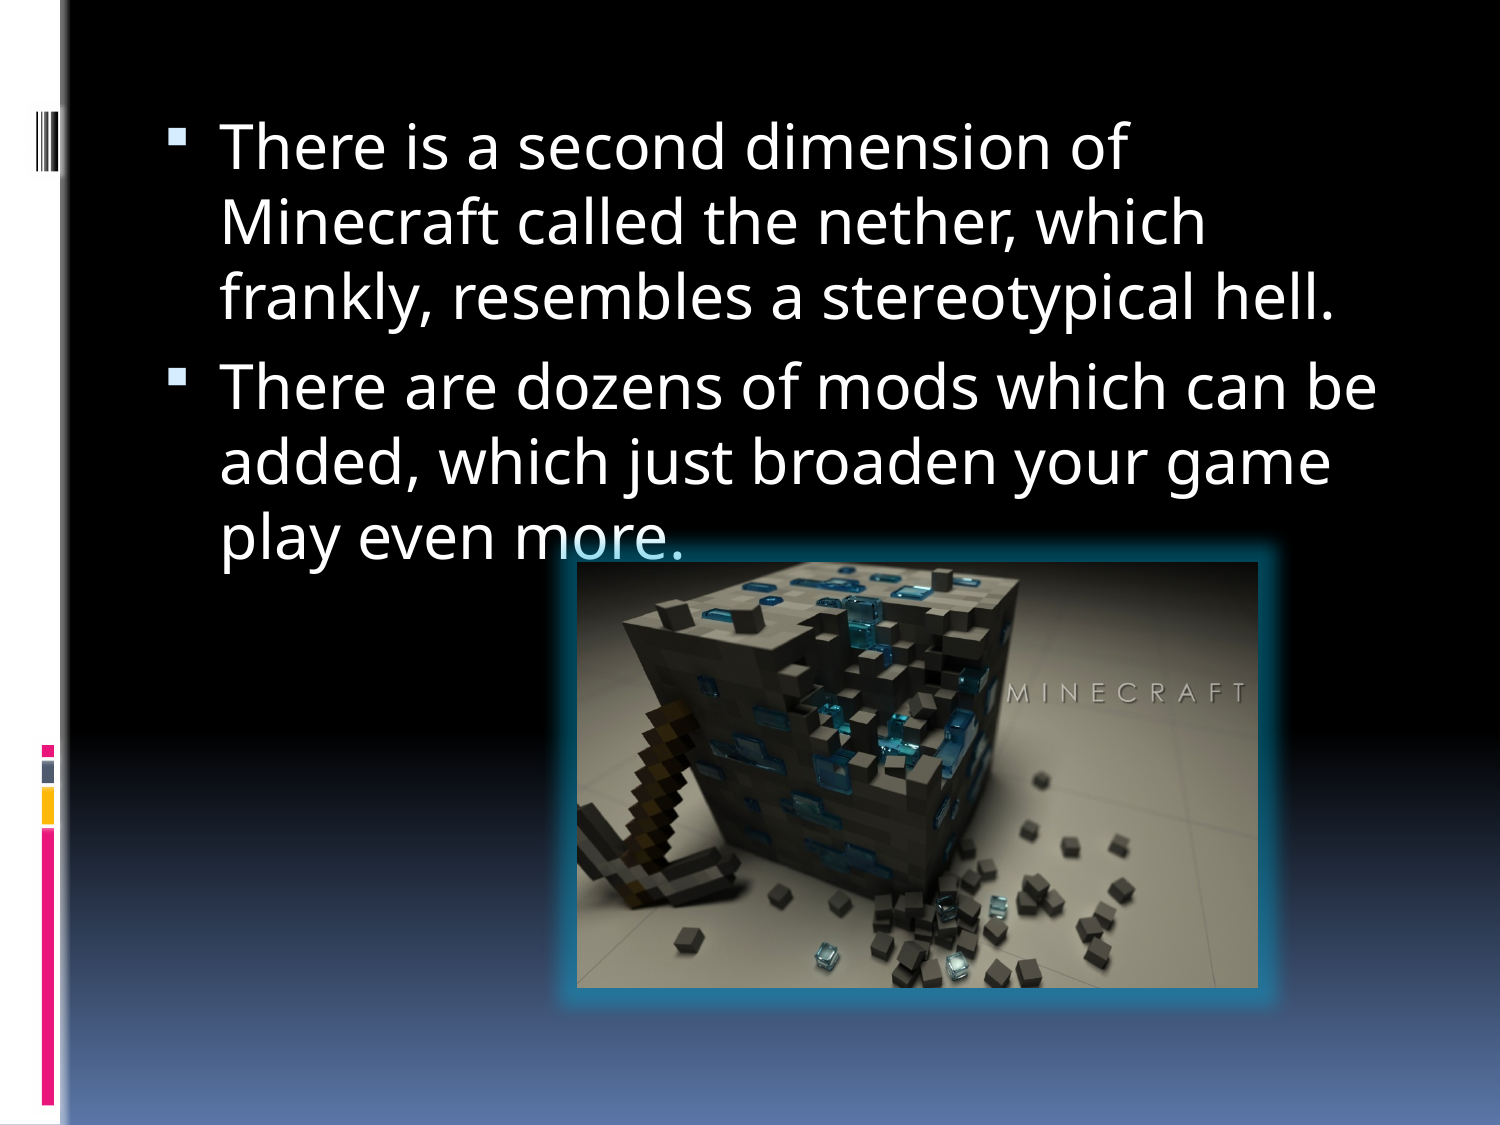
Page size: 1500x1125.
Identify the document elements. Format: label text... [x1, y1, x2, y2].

picture [576, 563, 1259, 988]
list There is a second dimension of Minecraft called the nether, which frankly, resembles a stereotypical hell. There are dozens of mods which can be added, which just broaden your game play even more. [137, 99, 1413, 625]
